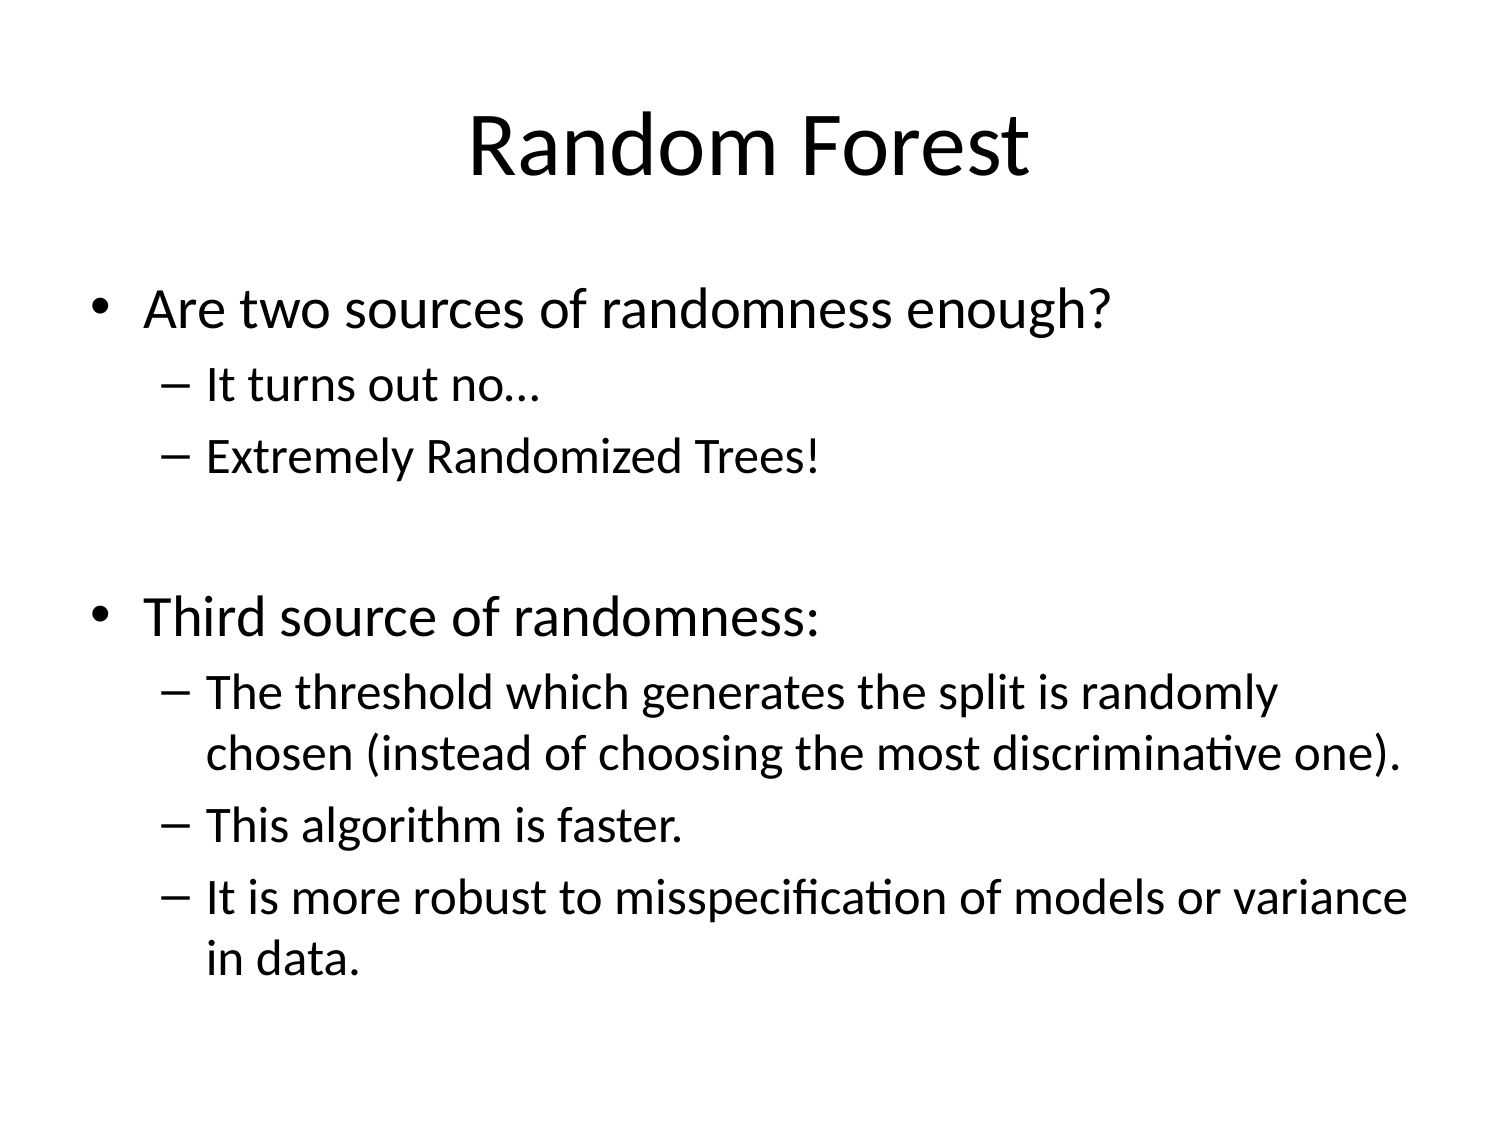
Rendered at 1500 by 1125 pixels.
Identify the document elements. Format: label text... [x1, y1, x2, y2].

title Random Forest [75, 45, 1425, 233]
list Are two sources of randomness enough? It turns out no… Extremely Randomized Trees! Third source of randomness: The threshold which generates the split is randomly chosen (instead of choosing the most discriminative one). This algorithm is faster. It is more robust to misspecification of models or variance in data. [75, 262, 1425, 1005]
